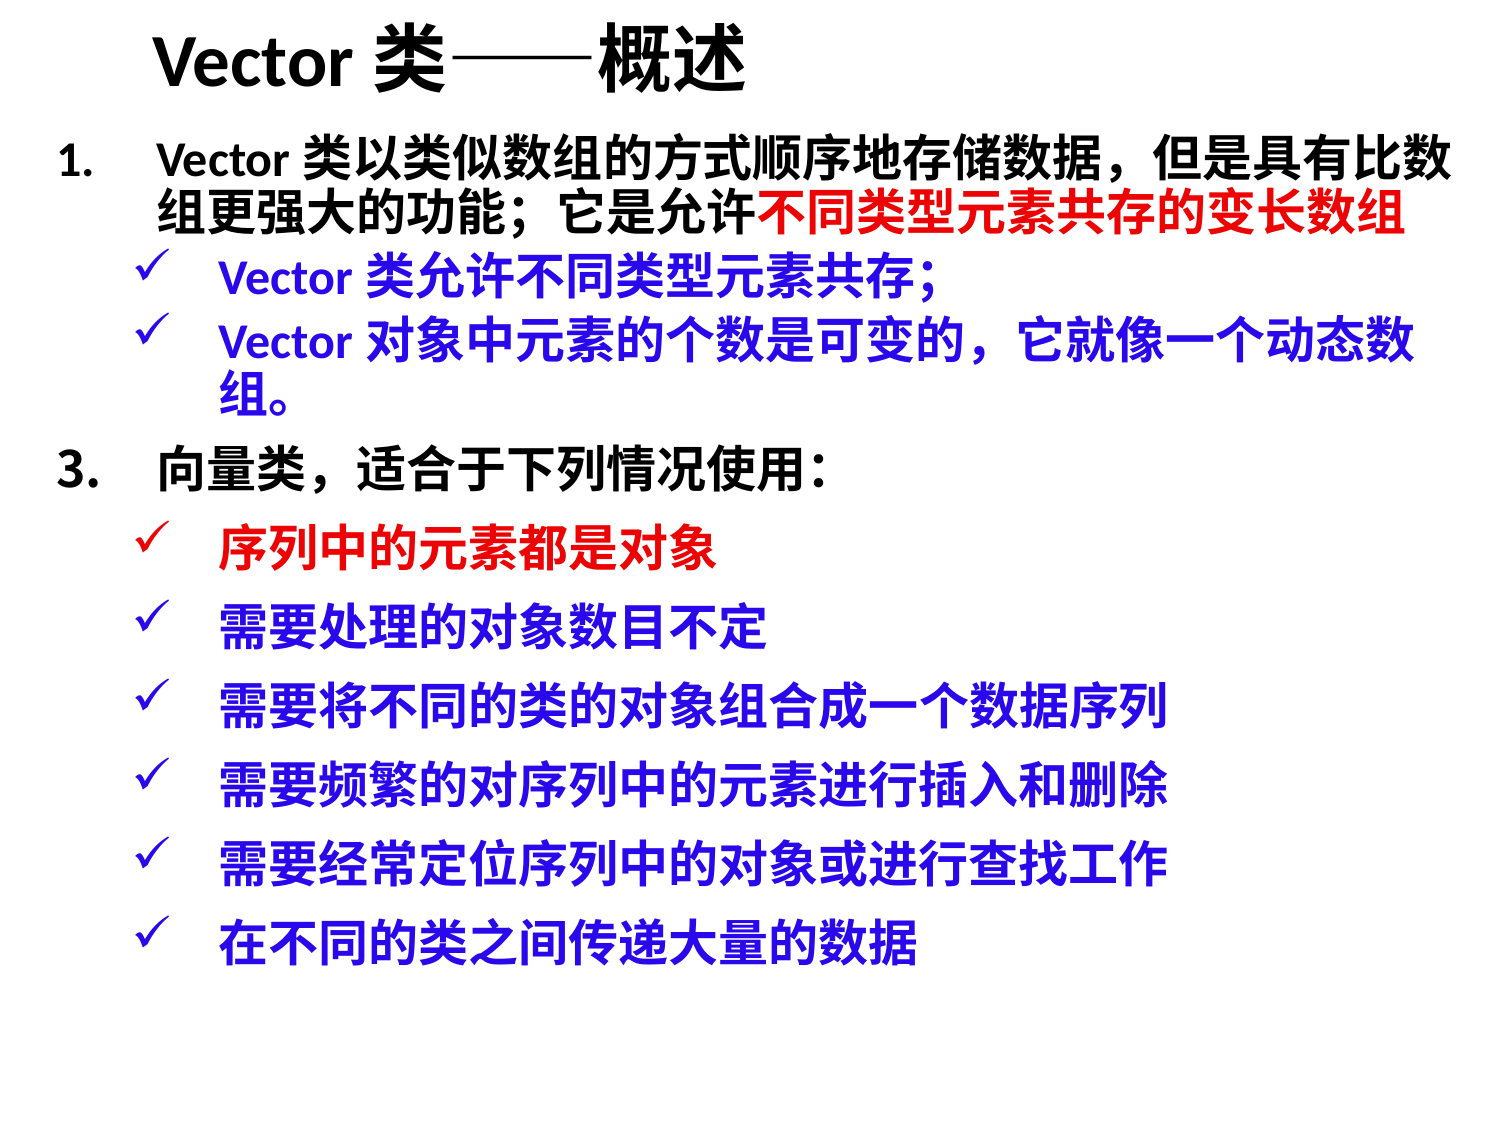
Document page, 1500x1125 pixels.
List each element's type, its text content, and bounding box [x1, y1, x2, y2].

title Vector类——概述 [137, 0, 1413, 124]
list Vector类以类似数组的方式顺序地存储数据，但是具有比数组更强大的功能；它是允许不同类型元素共存的变长数组 Vector类允许不同类型元素共存； Vector对象中元素的个数是可变的，它就像一个动态数组。 向量类，适合于下列情况使用： 序列中的元素都是对象 需要处理的对象数目不定 需要将不同的类的对象组合成一个数据序列 需要频繁的对序列中的元素进行插入和删除 需要经常定位序列中的对象或进行查找工作 在不同的类之间传递大量的数据 [41, 125, 1471, 1058]
